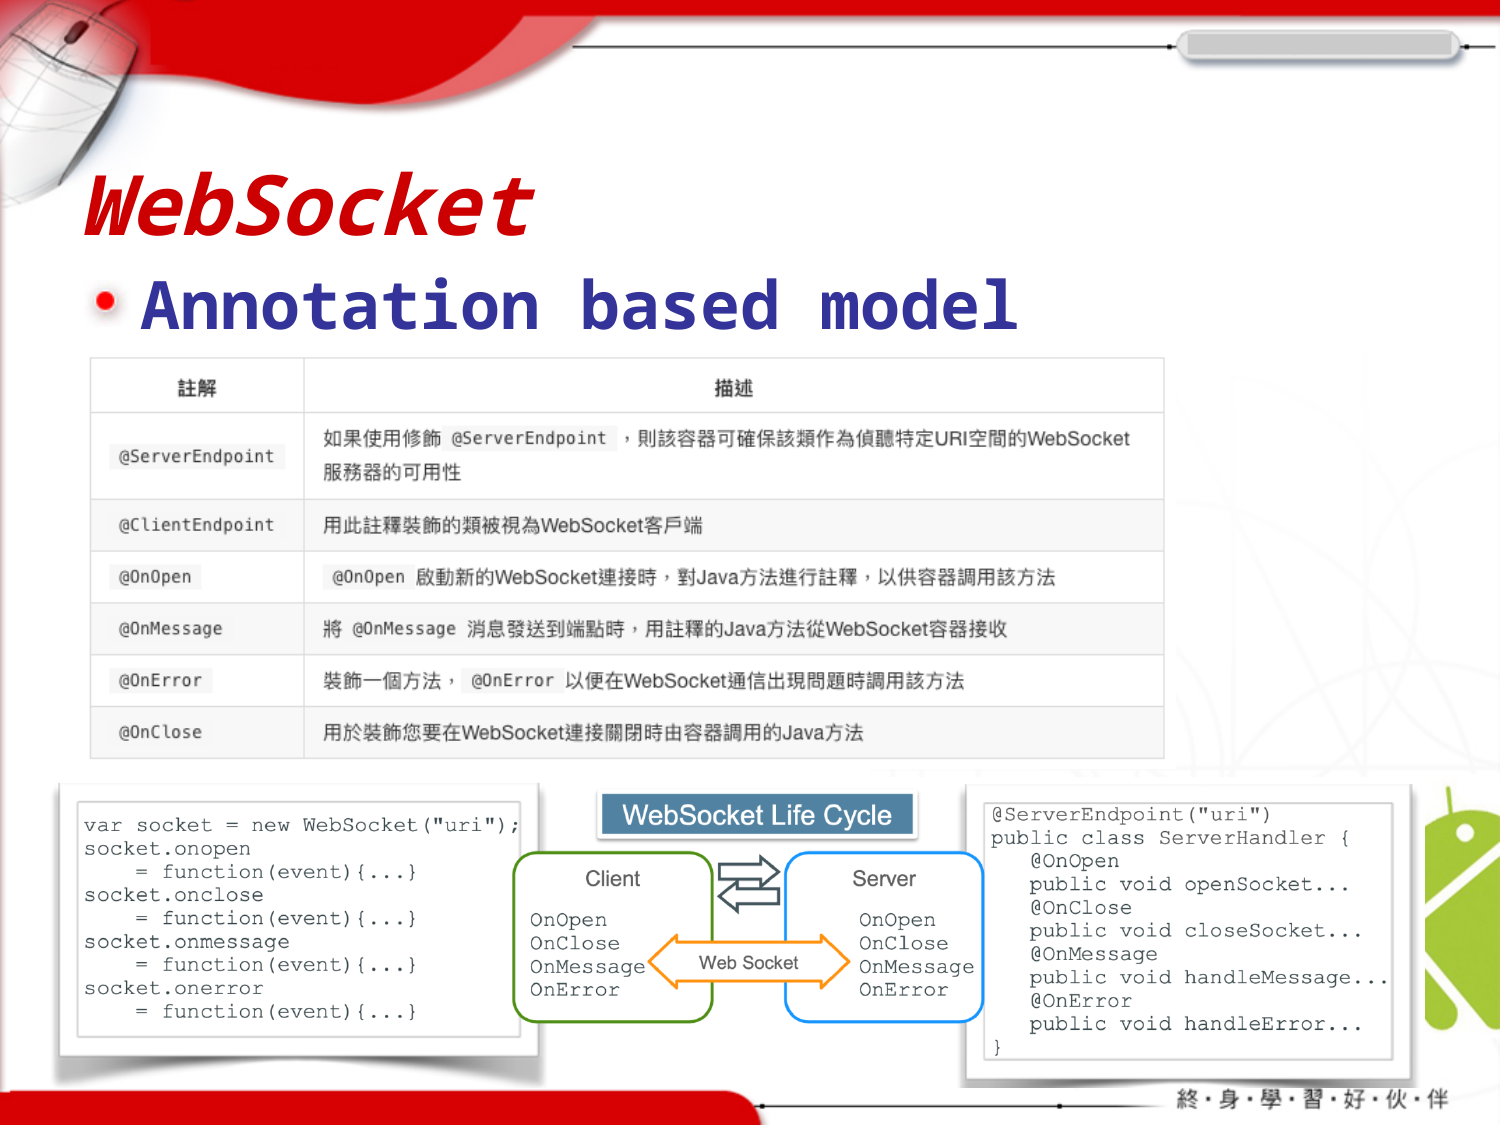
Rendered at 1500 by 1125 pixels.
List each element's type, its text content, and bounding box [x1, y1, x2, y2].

picture [0, 0, 1500, 1125]
list Annotation based model [69, 255, 1420, 350]
title WebSocket [64, 136, 1416, 268]
